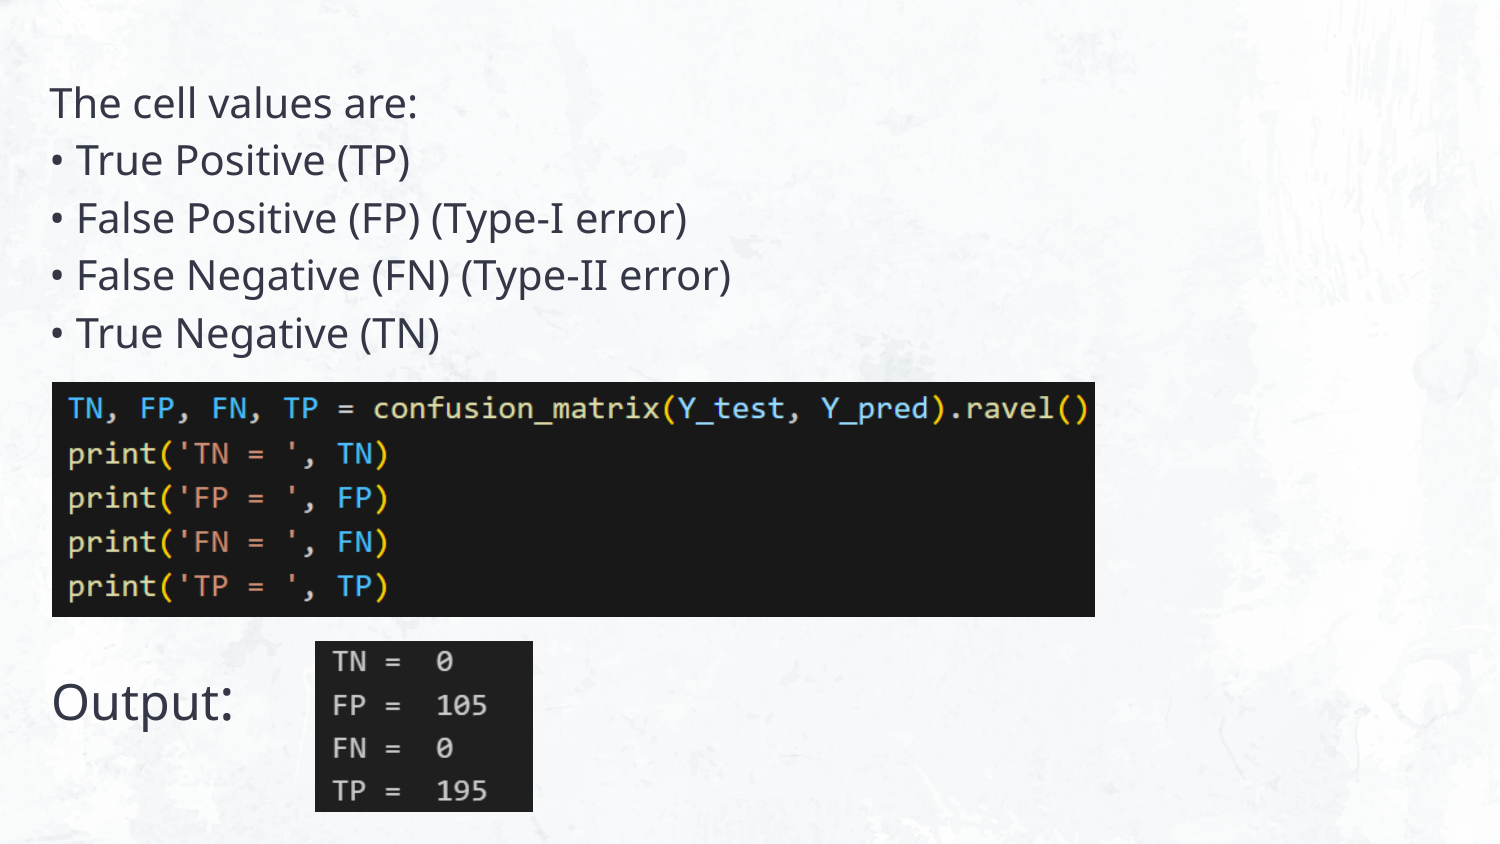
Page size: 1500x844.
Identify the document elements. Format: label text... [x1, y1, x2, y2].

picture [0, 0, 1500, 844]
text_box Output: [36, 654, 250, 740]
title The cell values are: • True Positive (TP) • False Positive (FP) (Type-I error) • False Negative (FN) (Type-II error) • True Negative (TN) [34, 34, 1479, 392]
